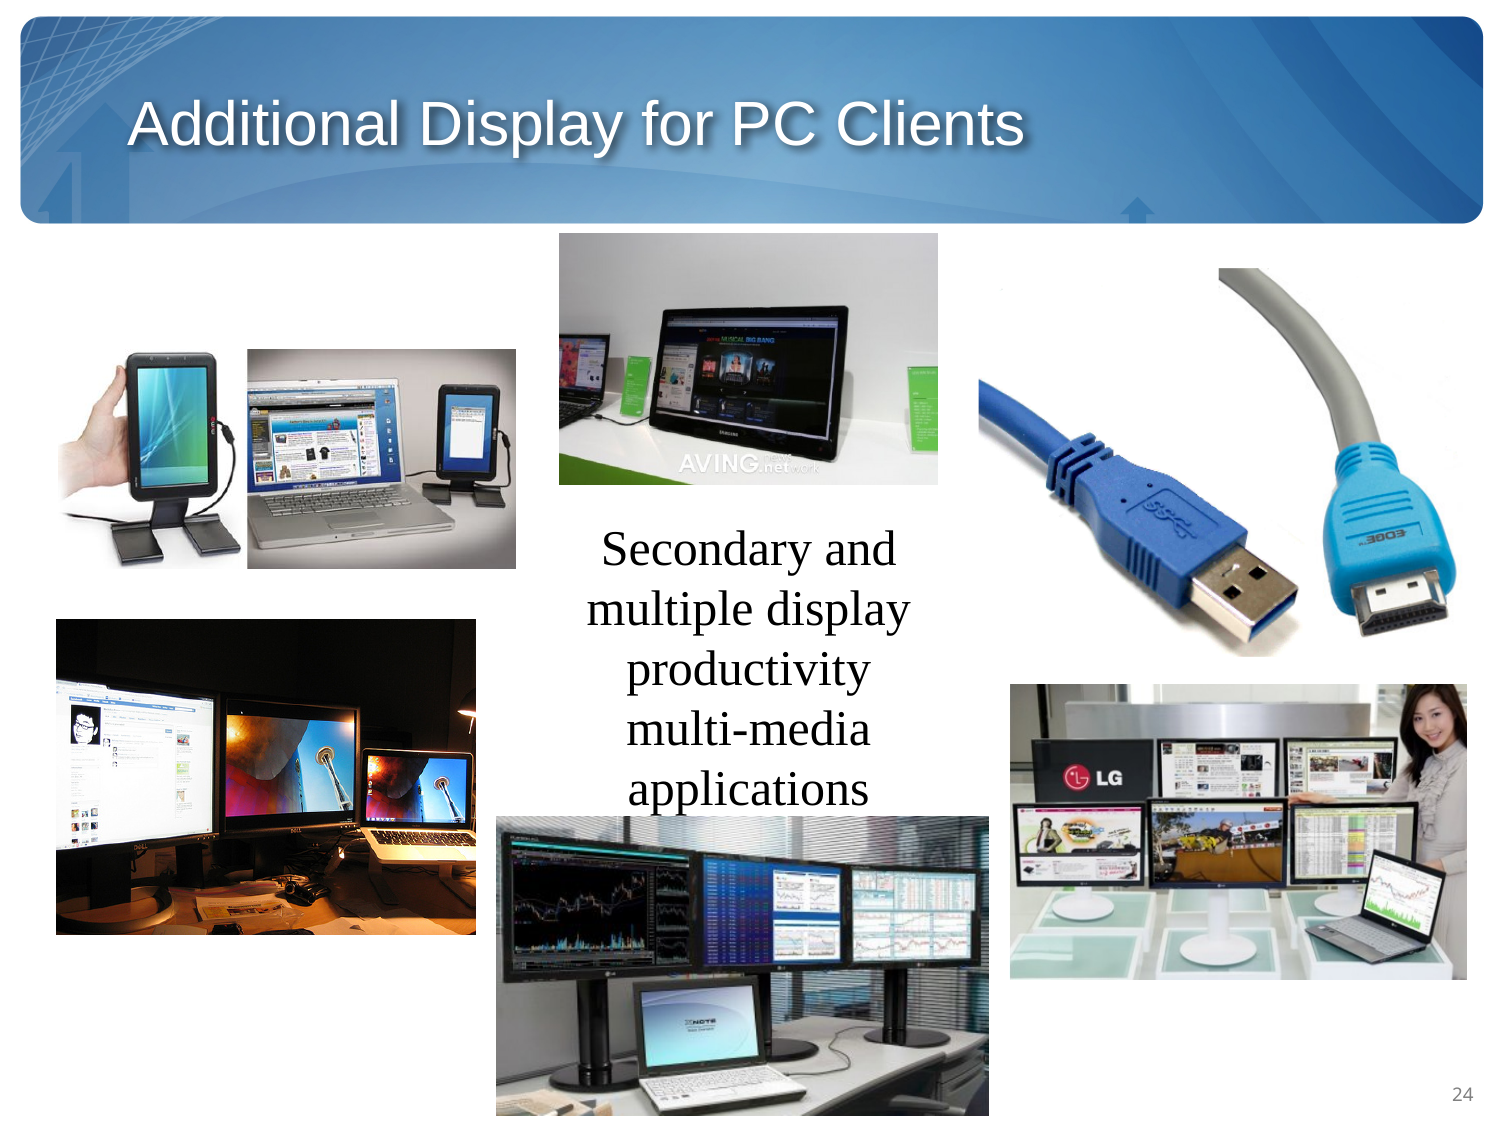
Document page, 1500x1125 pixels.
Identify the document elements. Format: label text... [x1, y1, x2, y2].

picture [1009, 684, 1467, 980]
picture [495, 816, 989, 1117]
title Additional Display for PC Clients [112, 17, 1138, 223]
text_box Secondary and multiple display productivity multi-media applications (USB3 to HDMI/DP) [511, 508, 987, 815]
picture [57, 349, 517, 569]
picture [970, 266, 1473, 659]
picture [0, 0, 1500, 485]
picture [55, 619, 476, 935]
text_box 24 [1175, 1074, 1489, 1125]
